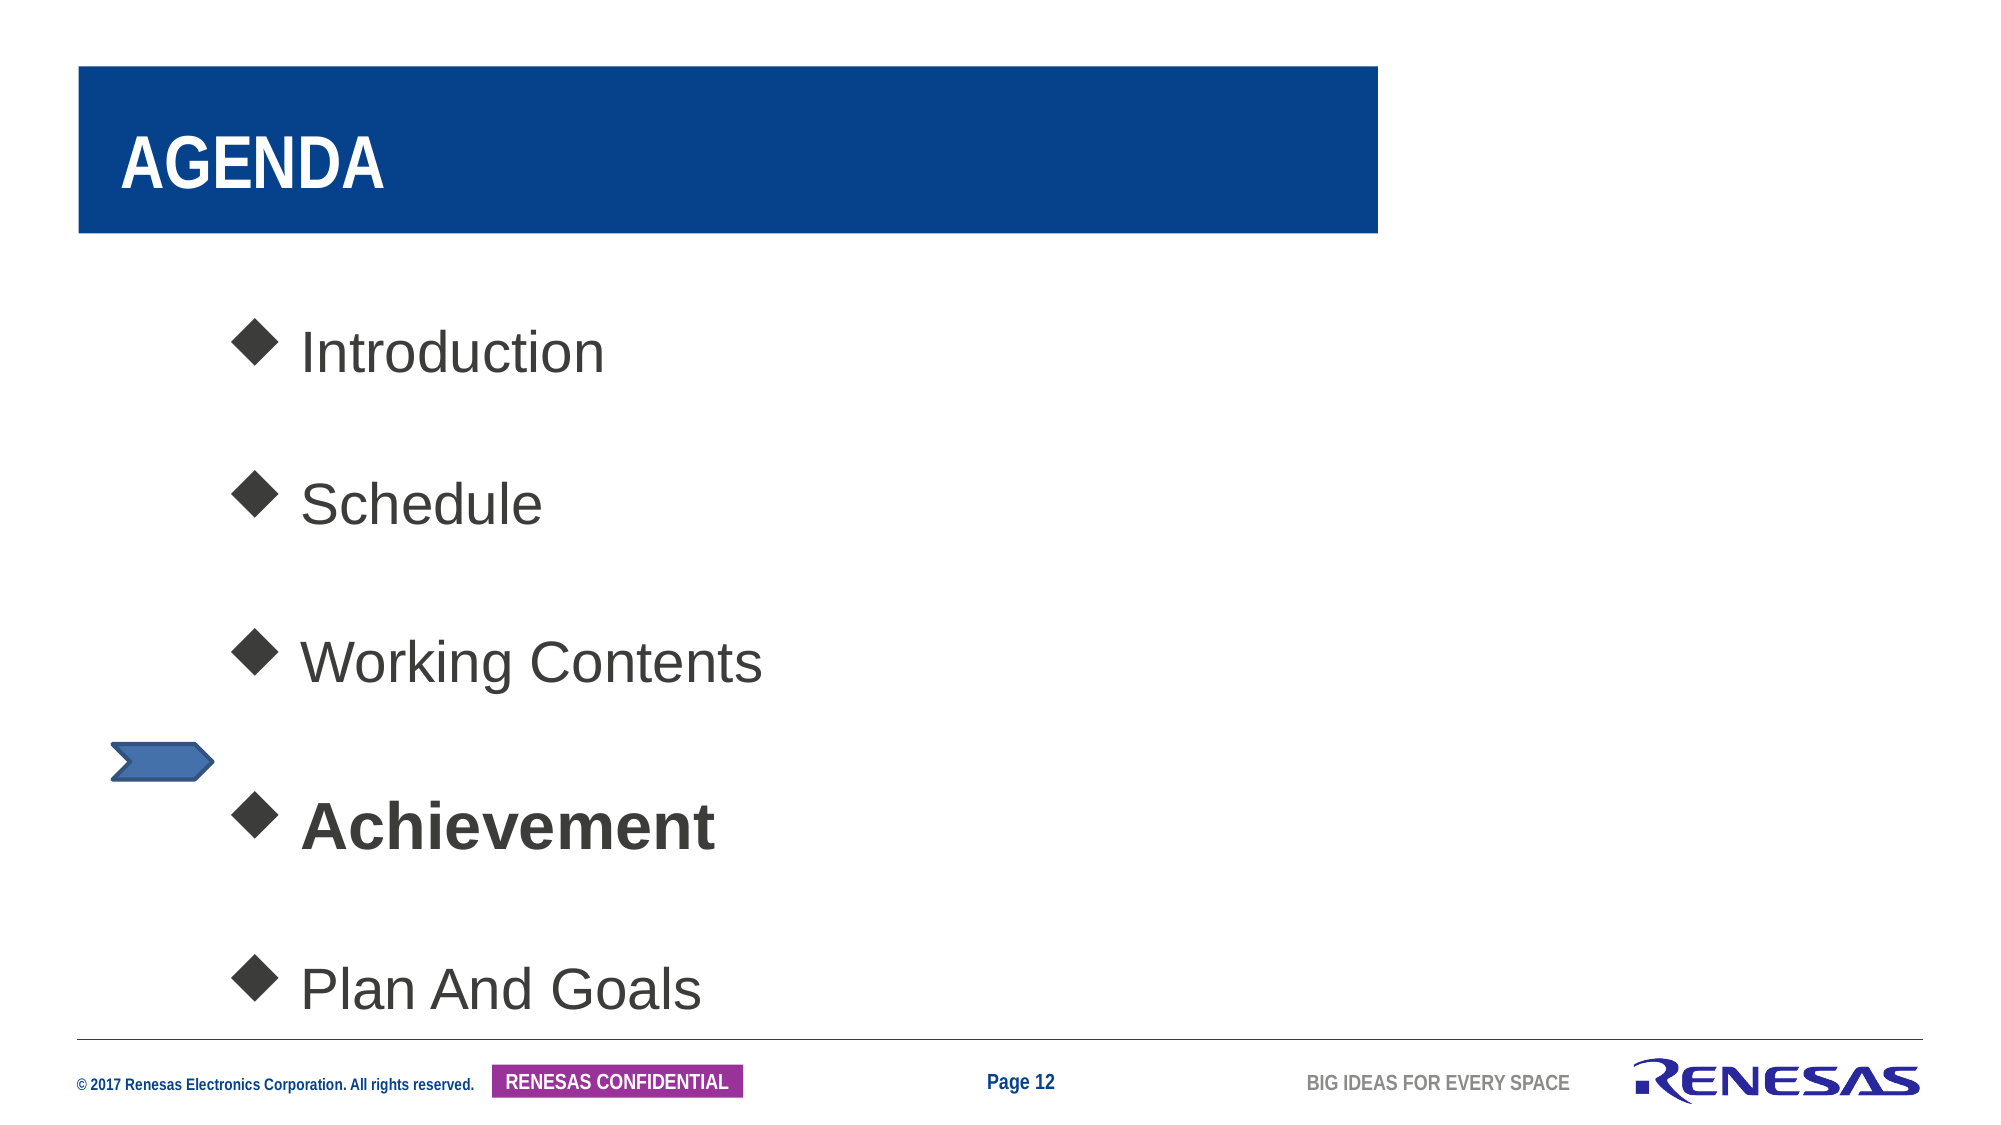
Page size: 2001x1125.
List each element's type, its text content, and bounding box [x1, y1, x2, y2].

text_box [110, 741, 215, 782]
text_box agenda [78, 66, 1378, 234]
slide_number Page 12 [944, 1067, 1056, 1095]
picture [1631, 1056, 1923, 1106]
list Introduction Schedule Working Contents Achievement Plan And Goals [137, 314, 1235, 949]
